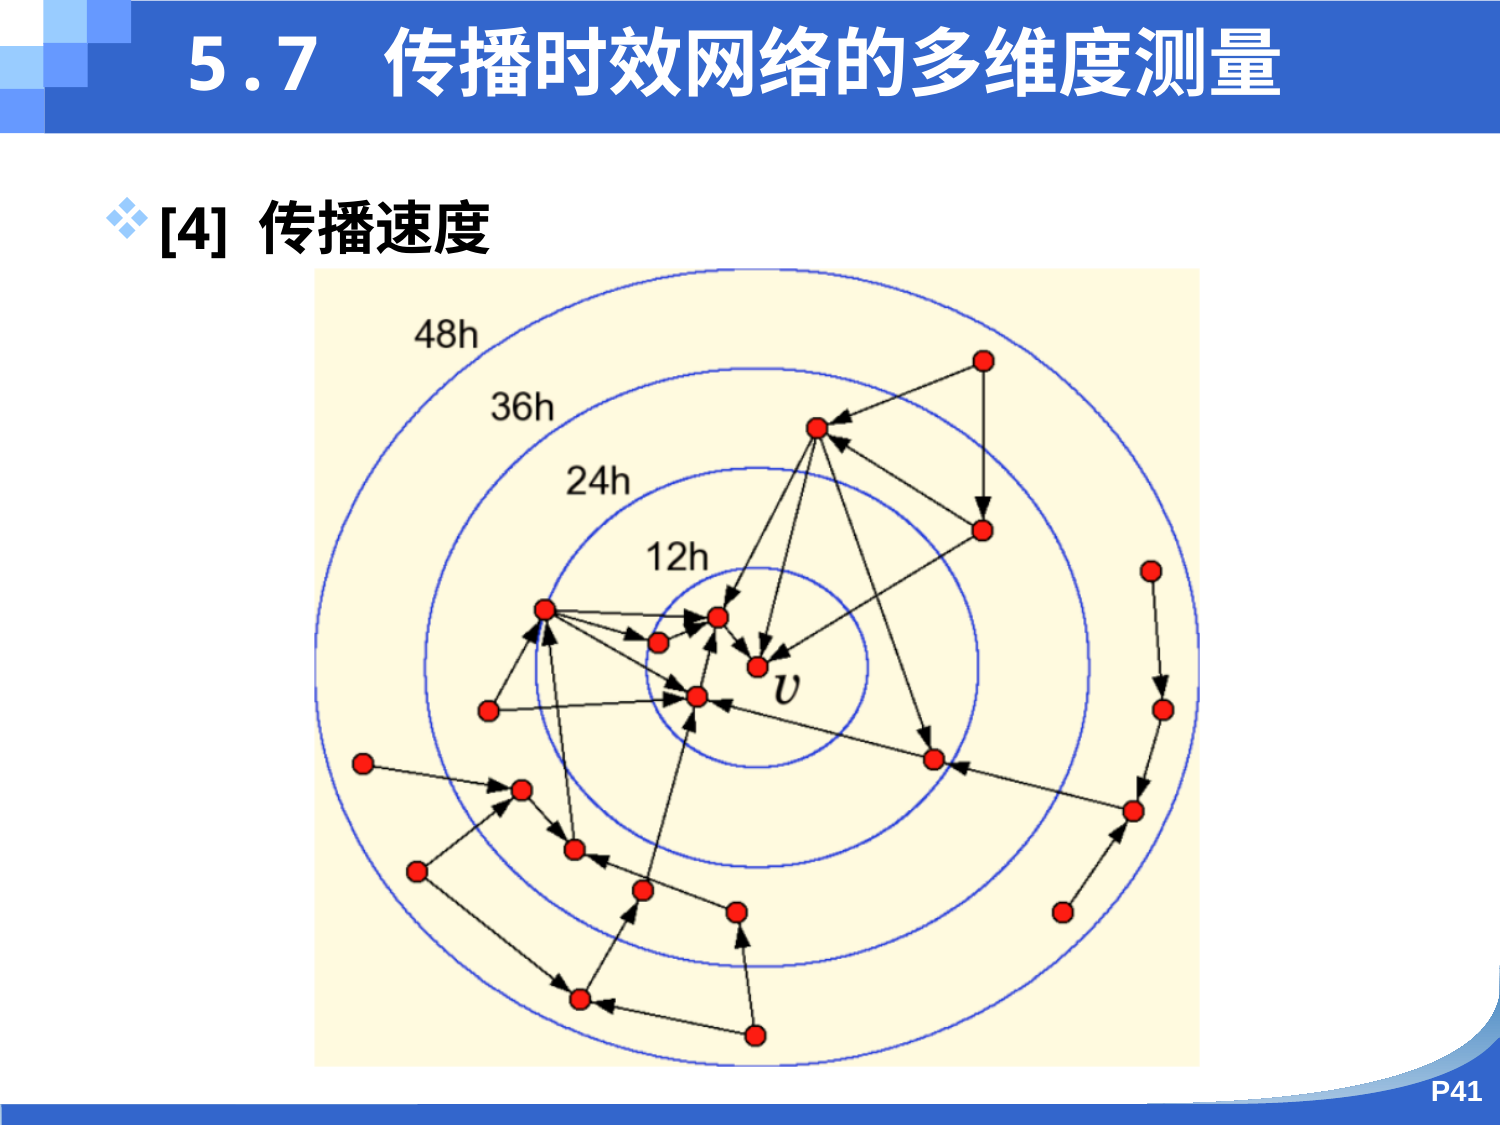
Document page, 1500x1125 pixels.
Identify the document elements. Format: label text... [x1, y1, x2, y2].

slide_number P41 [1415, 1065, 1500, 1118]
text_box 5.7 传播时效网络的多维度测量 [171, 7, 1353, 113]
picture [307, 266, 1216, 1078]
text_box [4] 传播速度 [86, 113, 1437, 279]
